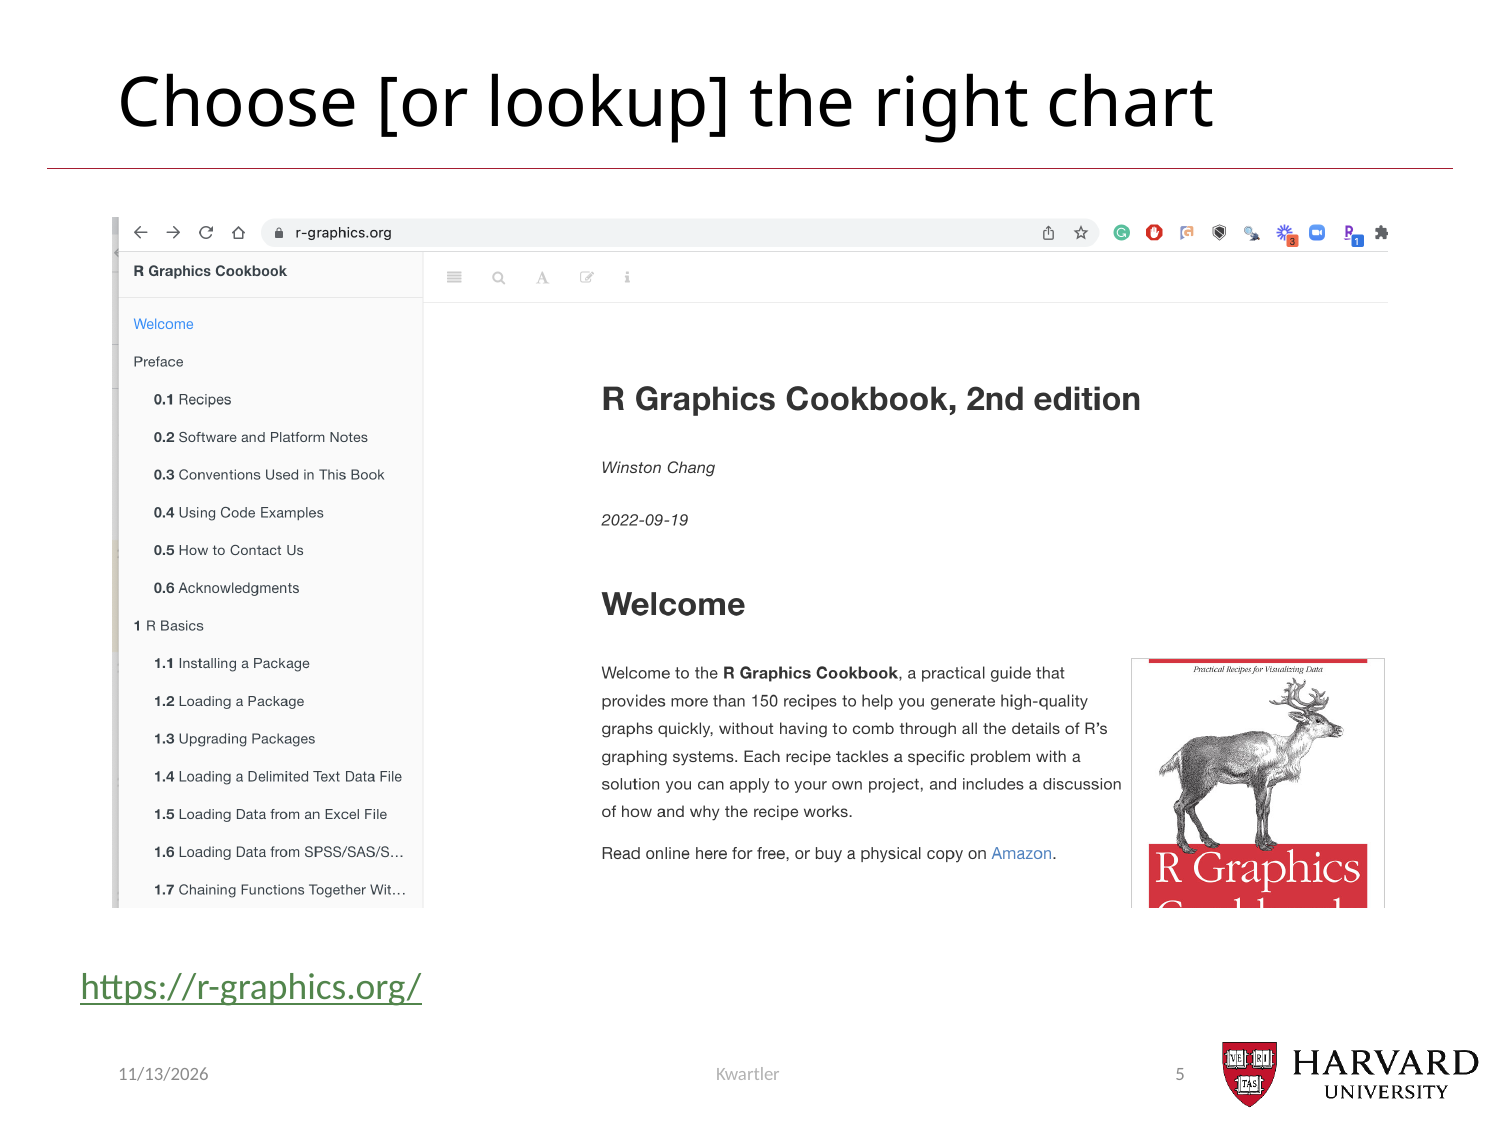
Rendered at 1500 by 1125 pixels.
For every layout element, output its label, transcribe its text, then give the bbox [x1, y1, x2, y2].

slide_number 5 [1059, 1042, 1200, 1103]
picture [112, 217, 1388, 908]
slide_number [103, 1042, 441, 1103]
picture [1200, 1024, 1500, 1125]
text_box https://r-graphics.org/ [65, 955, 816, 1015]
title Choose [or lookup] the right chart [103, 59, 1397, 157]
footer Kwartler [496, 1042, 1004, 1103]
